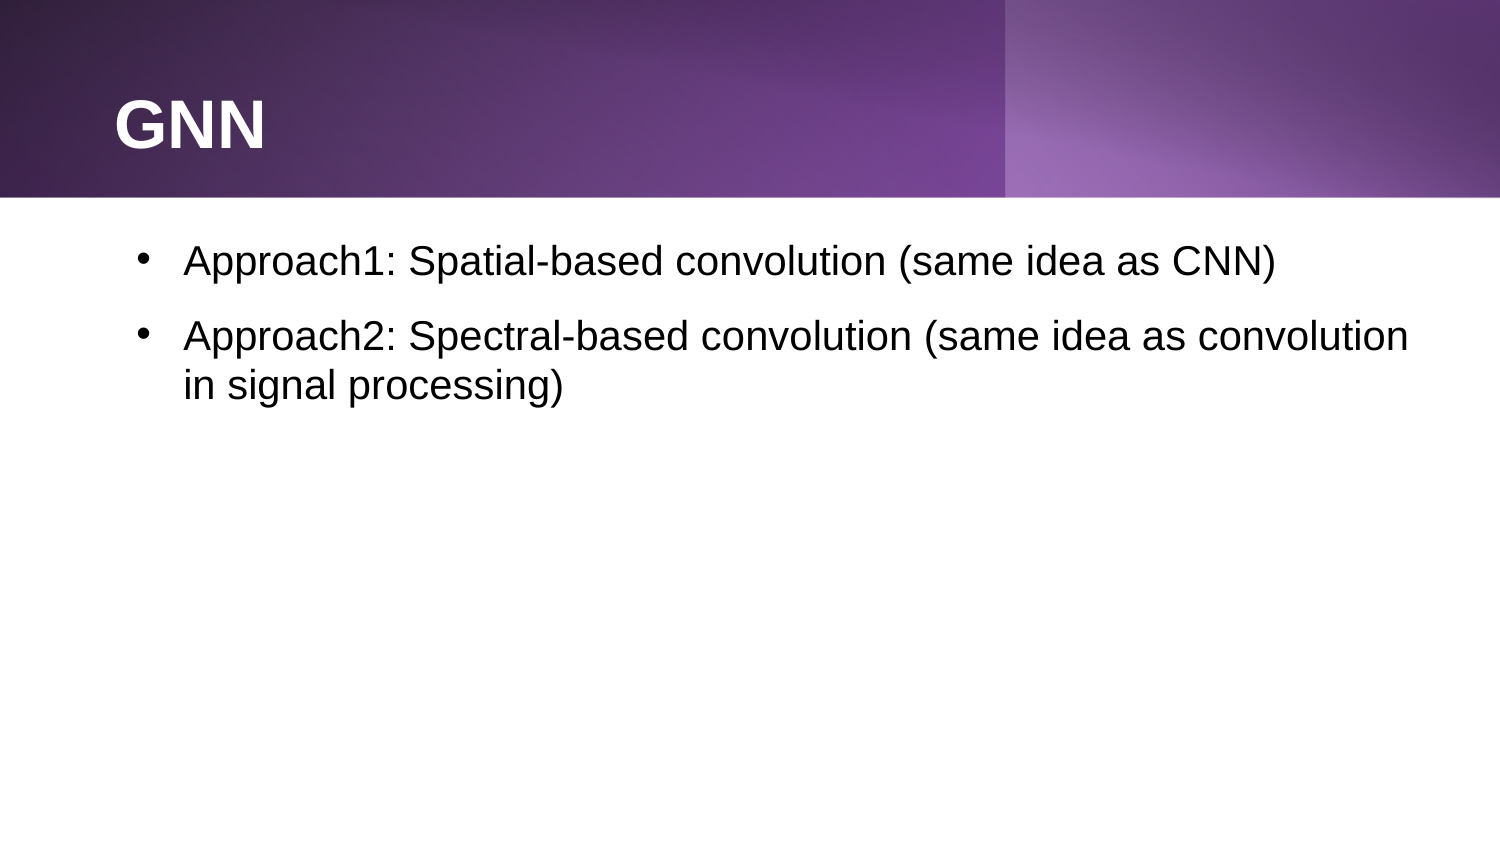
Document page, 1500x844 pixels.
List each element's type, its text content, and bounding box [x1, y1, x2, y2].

title GNN [103, 44, 1397, 208]
picture [0, 0, 1500, 199]
text_box Approach1: Spatial-based convolution (same idea as CNN) Approach2: Spectral-based convolution (same idea as convolution in signal processing) [121, 225, 1428, 416]
